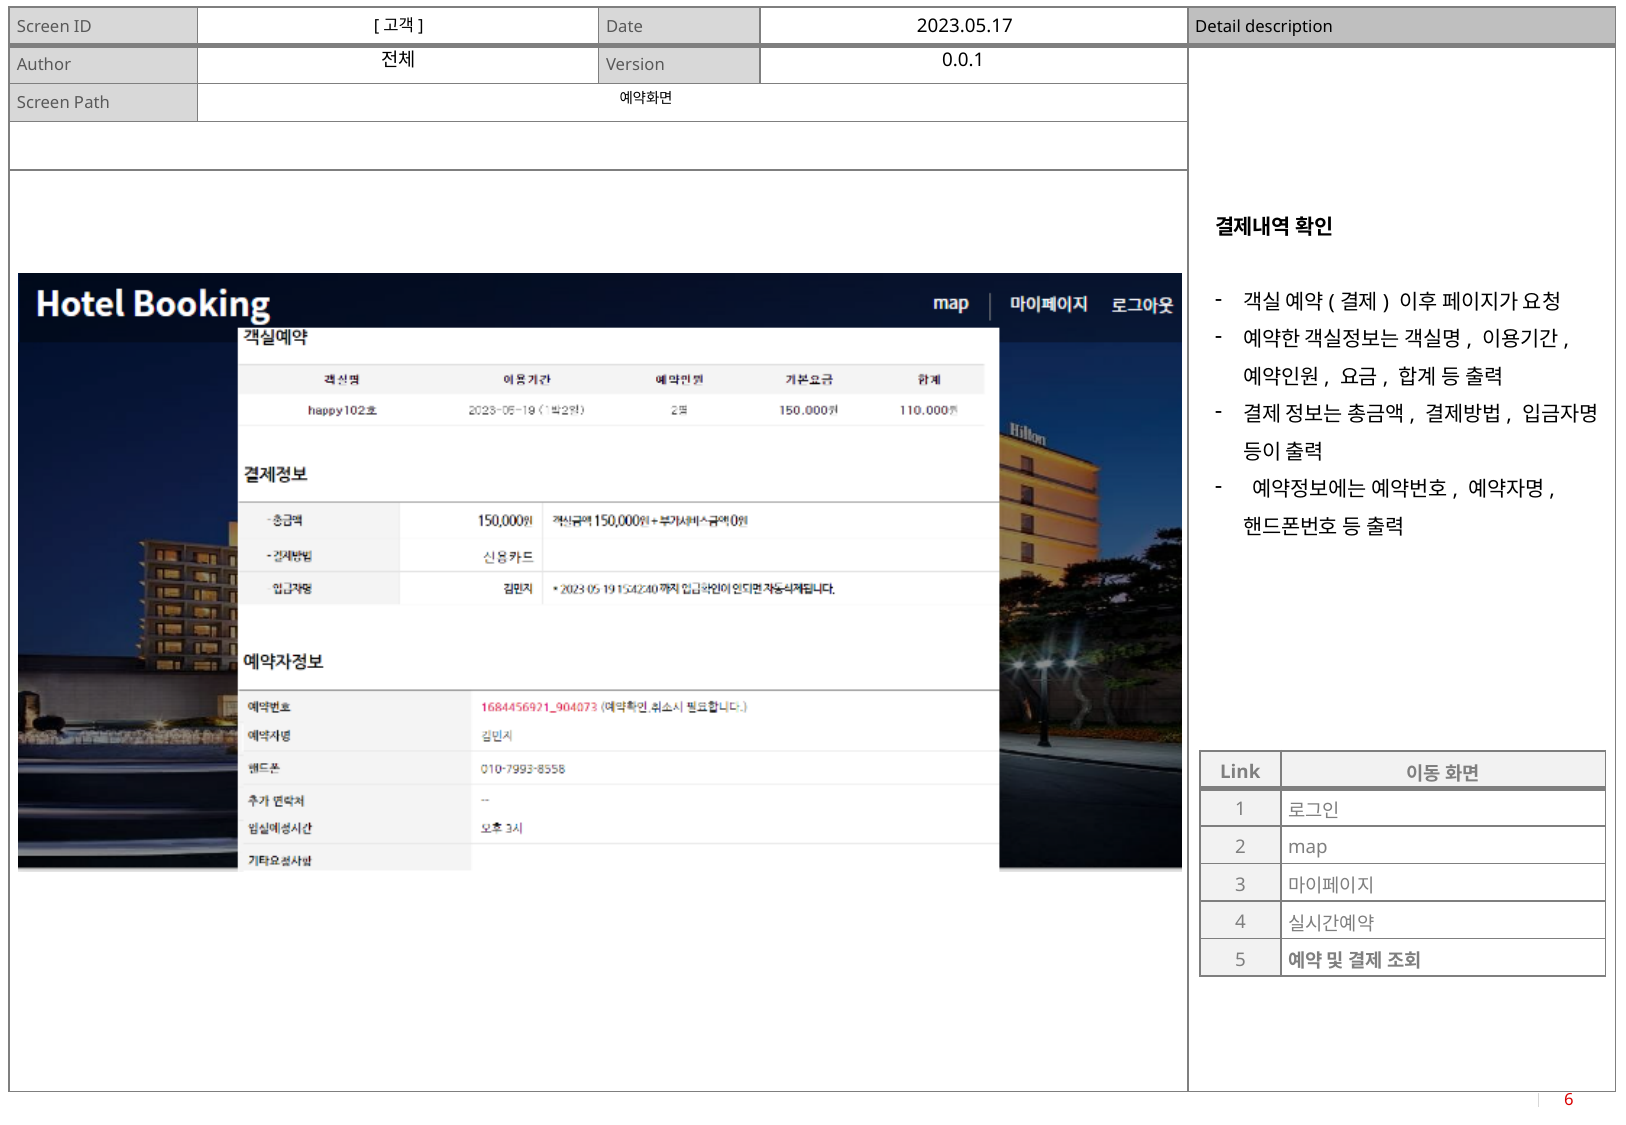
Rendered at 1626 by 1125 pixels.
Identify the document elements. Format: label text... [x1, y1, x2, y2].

table_cell 실시간예약 [1282, 902, 1605, 938]
table_header Link [1201, 752, 1280, 786]
picture [18, 272, 1182, 873]
table_cell 2 [1201, 827, 1280, 863]
text_box [고객] [205, 7, 593, 42]
table_cell 1 [1201, 791, 1280, 825]
table_cell 예약 및 결제 조회 [1282, 939, 1605, 975]
table_cell 마이페이지 [1282, 864, 1605, 900]
table_cell 로그인 [1282, 791, 1605, 825]
table_cell map [1282, 827, 1605, 863]
table_cell 3 [1201, 864, 1280, 900]
text_box 결제내역 확인 객실 예약(결제) 이후 페이지가 요청 예약한 객실정보는 객실명, 이용기간, 예약인원, 요금, 합계 등 출력 결제 정보는 총금액, 결제방법, 입금자명 등이 출력 예약정보에는 예약번호, 예약자명, 핸드폰번호 등 출력 [1200, 186, 1625, 779]
text_box 0.0.1 [769, 40, 1157, 78]
table_header 이동 화면 [1282, 752, 1605, 786]
text_box 예약화면 [452, 81, 840, 114]
table_cell 4 [1201, 902, 1280, 938]
text_box 2023.05.17 [771, 5, 1159, 44]
text_box 전체 [205, 42, 593, 78]
slide_number 6 [1555, 1081, 1583, 1119]
table_cell 5 [1201, 939, 1280, 975]
